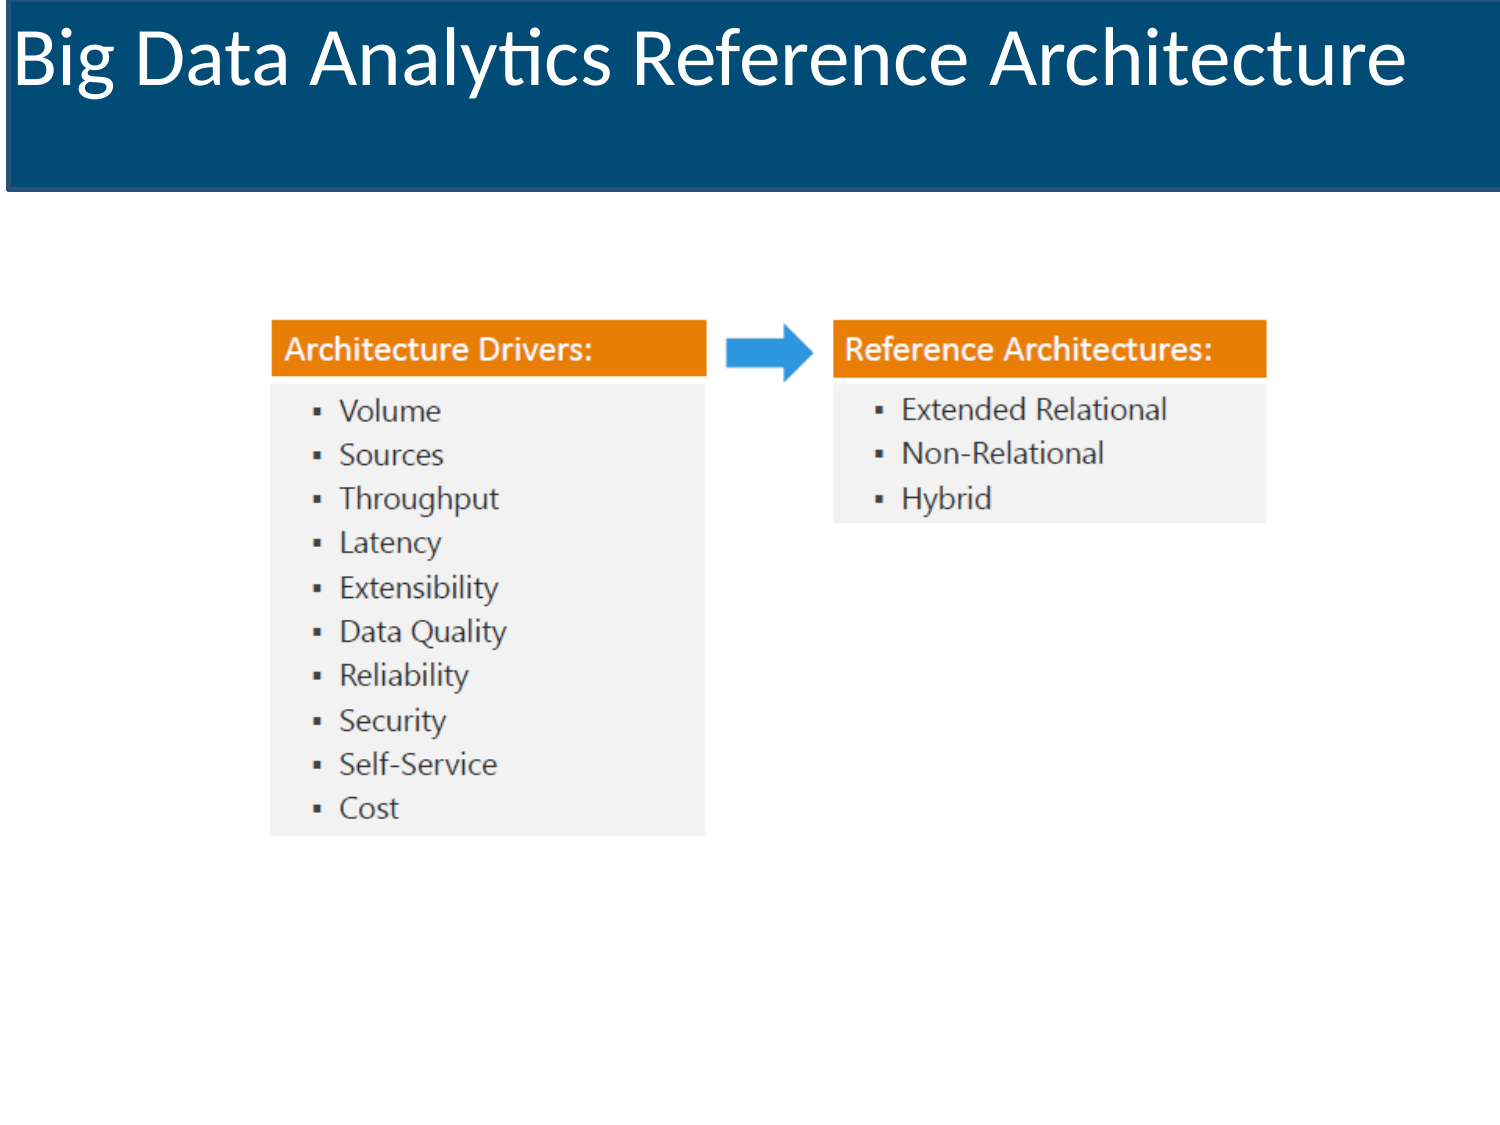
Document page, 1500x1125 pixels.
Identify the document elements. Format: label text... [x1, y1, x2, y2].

picture [222, 253, 1295, 881]
text_box Big Data Analytics Reference Architecture [8, 0, 1500, 190]
